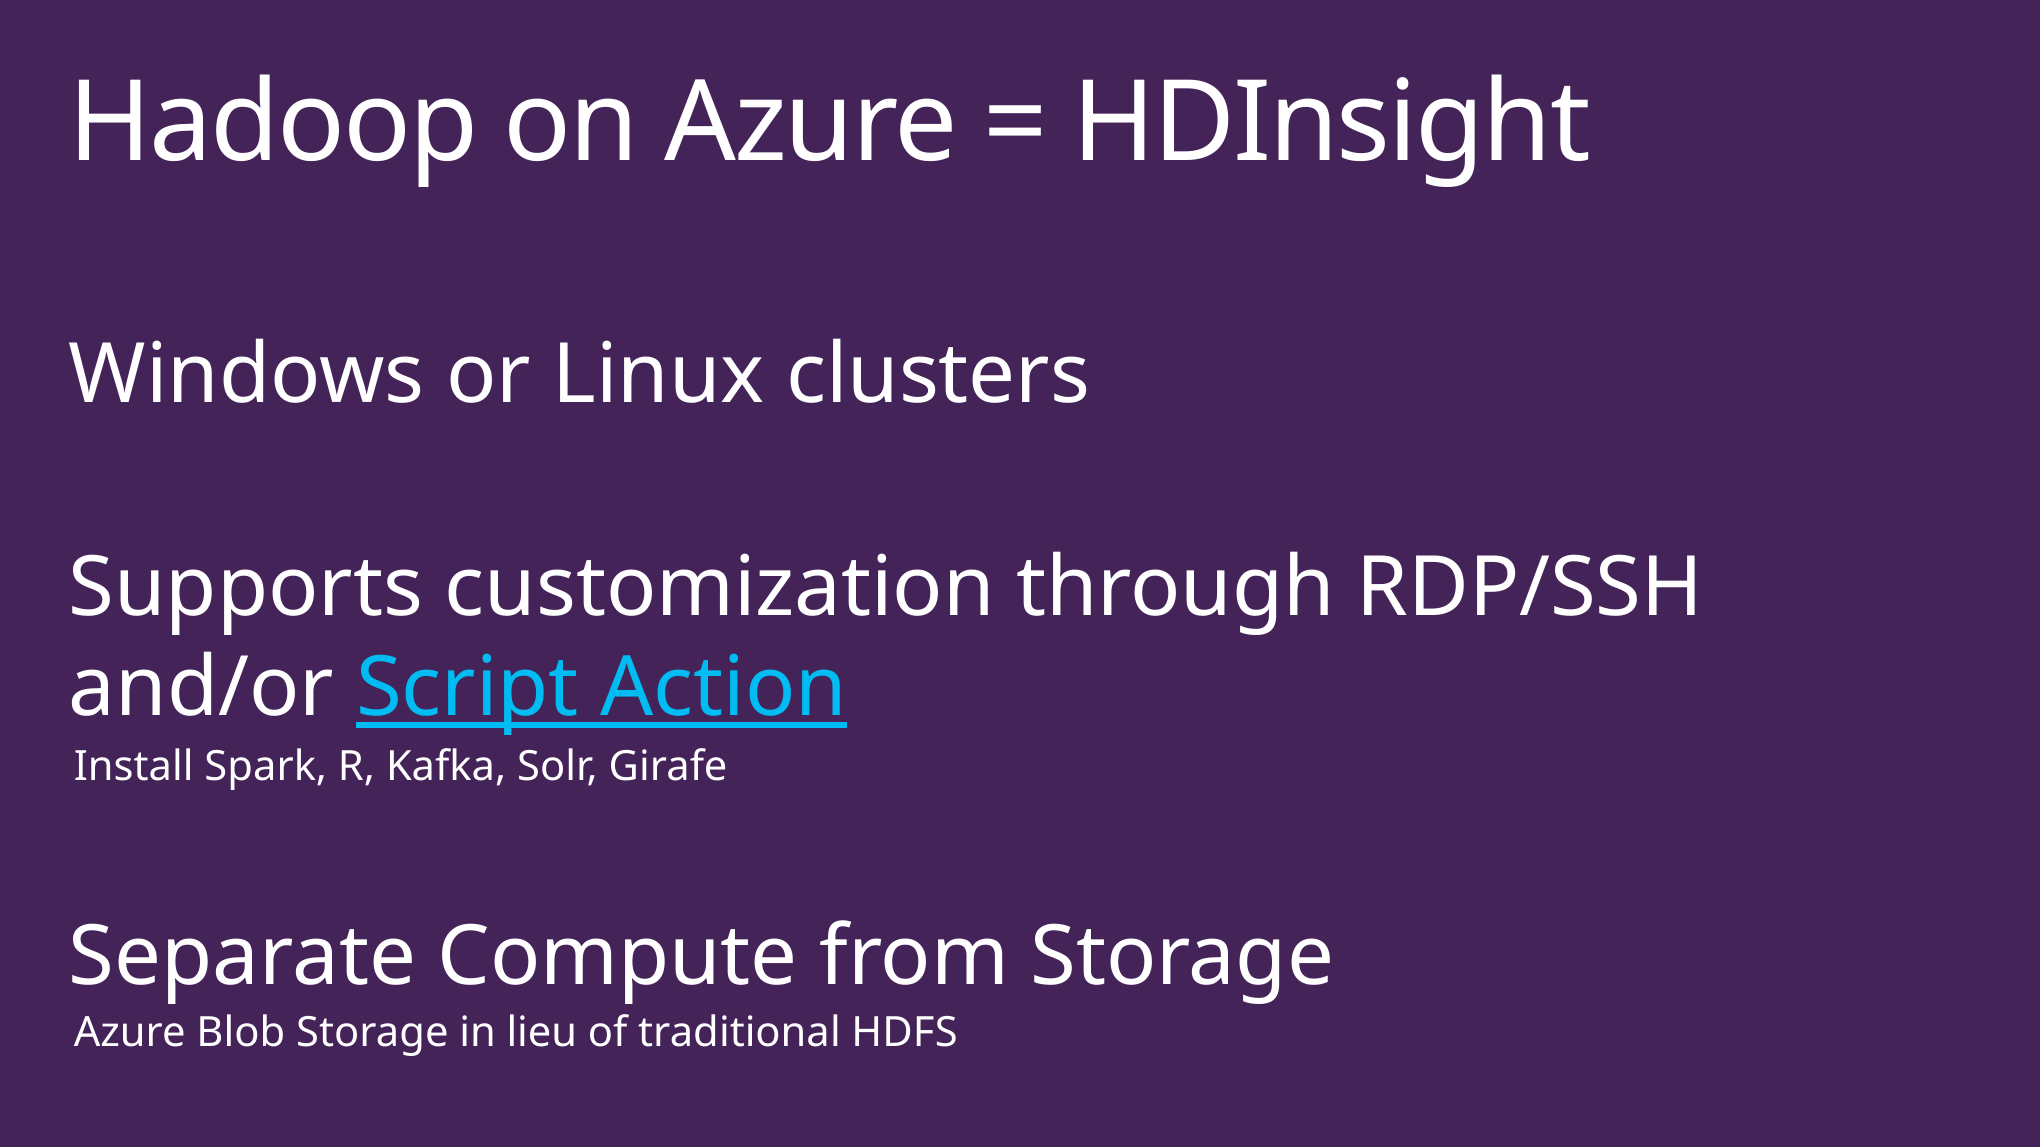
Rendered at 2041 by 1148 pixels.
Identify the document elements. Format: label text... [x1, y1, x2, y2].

list Windows or Linux clusters Supports customization through RDP/SSH and/or Script Action Install Spark, R, Kafka, Solr, Girafe Separate Compute from Storage Azure Blob Storage in lieu of traditional HDFS [45, 198, 1996, 1148]
title Hadoop on Azure = HDInsight [45, 48, 1996, 198]
